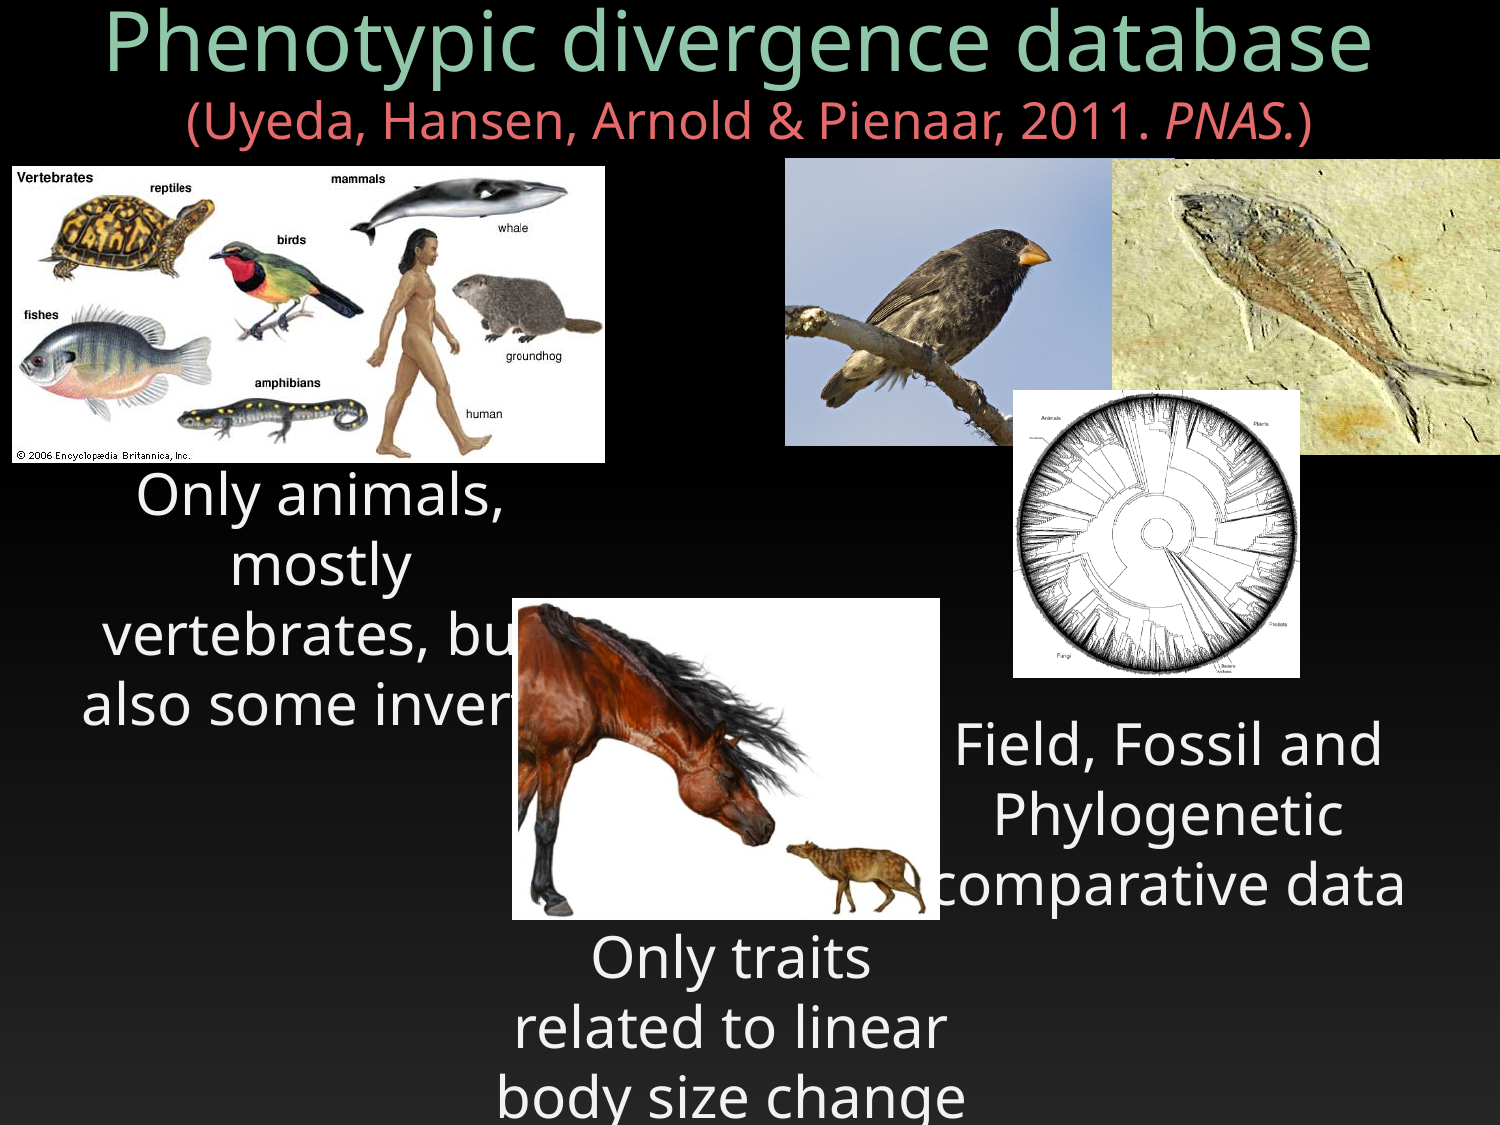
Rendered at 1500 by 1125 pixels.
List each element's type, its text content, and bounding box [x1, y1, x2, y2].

title Phenotypic divergence database (Uyeda, Hansen, Arnold & Pienaar, 2011. PNAS.) [75, 0, 1425, 163]
picture [12, 166, 605, 463]
text_box Only animals, mostly vertebrates, but also some inverts [64, 471, 578, 745]
text_box Only traits related to linear body size change [474, 912, 988, 1125]
picture [785, 158, 1500, 679]
picture [512, 598, 940, 920]
text_box Field, Fossil and Phylogenetic comparative data [942, 699, 1425, 925]
